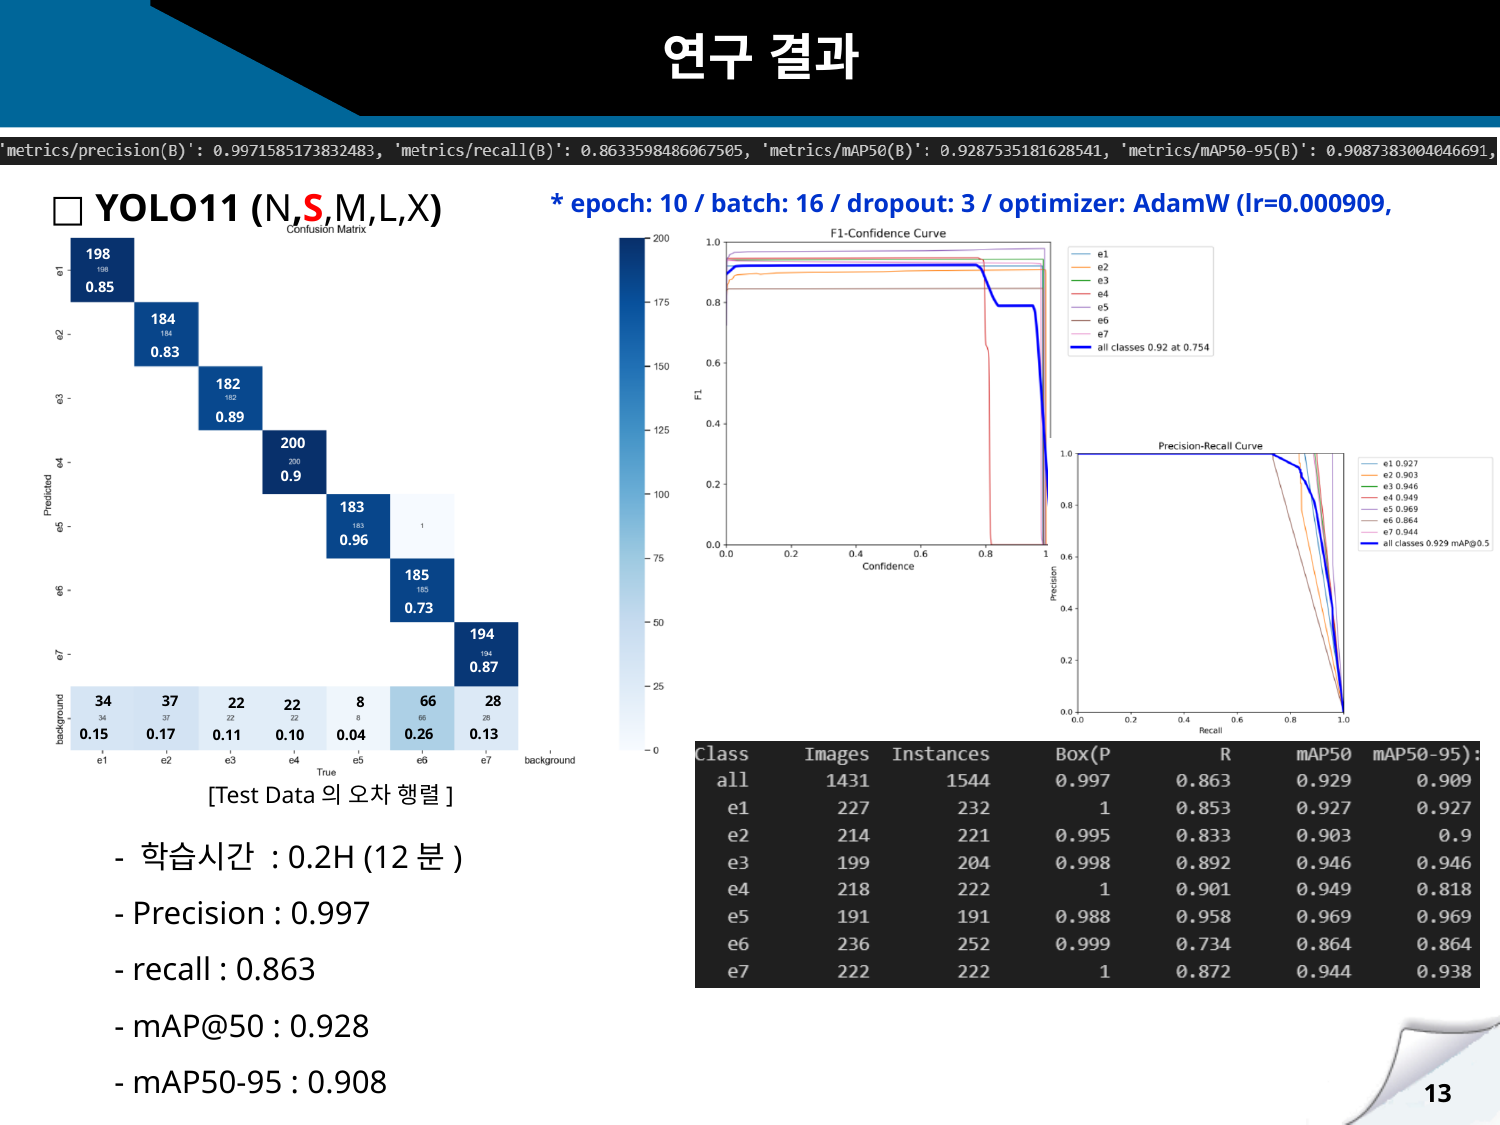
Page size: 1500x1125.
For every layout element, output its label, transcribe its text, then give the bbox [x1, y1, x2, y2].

text_box [Test Data의 오차 행렬] [135, 788, 526, 816]
text_box □ YOLO11 (N,S,M,L,X) [35, 174, 538, 226]
text_box * epoch: 10 / batch: 16 / dropout: 3 / optimizer: AdamW (lr=0.000909, momentum=0.9) [433, 180, 1500, 255]
picture [694, 741, 1480, 988]
picture [1306, 1009, 1500, 1125]
picture [40, 221, 672, 779]
picture [0, 137, 1497, 165]
text_box 연구 결과 [348, 18, 1176, 93]
text_box - 학습시간 : 0.2H (12분) - Precision : 0.997 - recall : 0.863 - mAP@50 : 0.928 - mAP50-95 : 0.908 [91, 811, 606, 1107]
picture [690, 219, 1497, 736]
